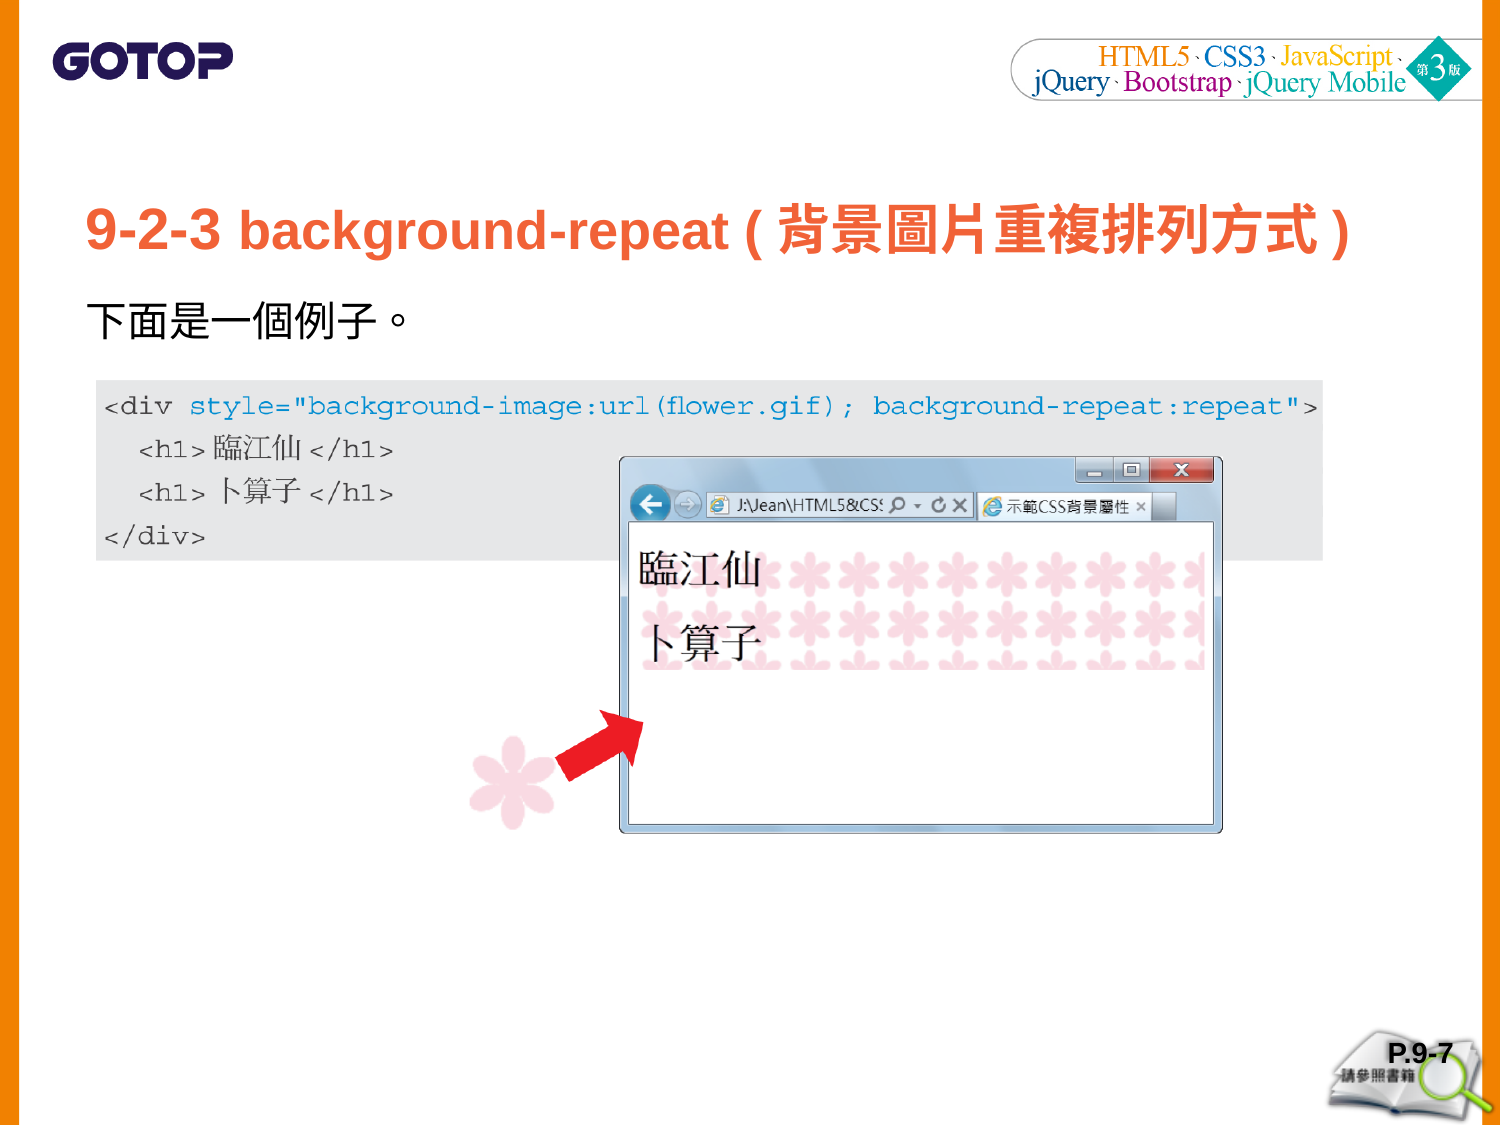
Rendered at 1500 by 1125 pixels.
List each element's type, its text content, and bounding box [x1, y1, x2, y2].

list 9-2-3 background-repeat (背景圖片重複排列方式) 下面是一個例子。 [70, 149, 1430, 1066]
list P.9-7 [1293, 1016, 1469, 1069]
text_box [88, 379, 1325, 847]
picture [0, 0, 1500, 1125]
